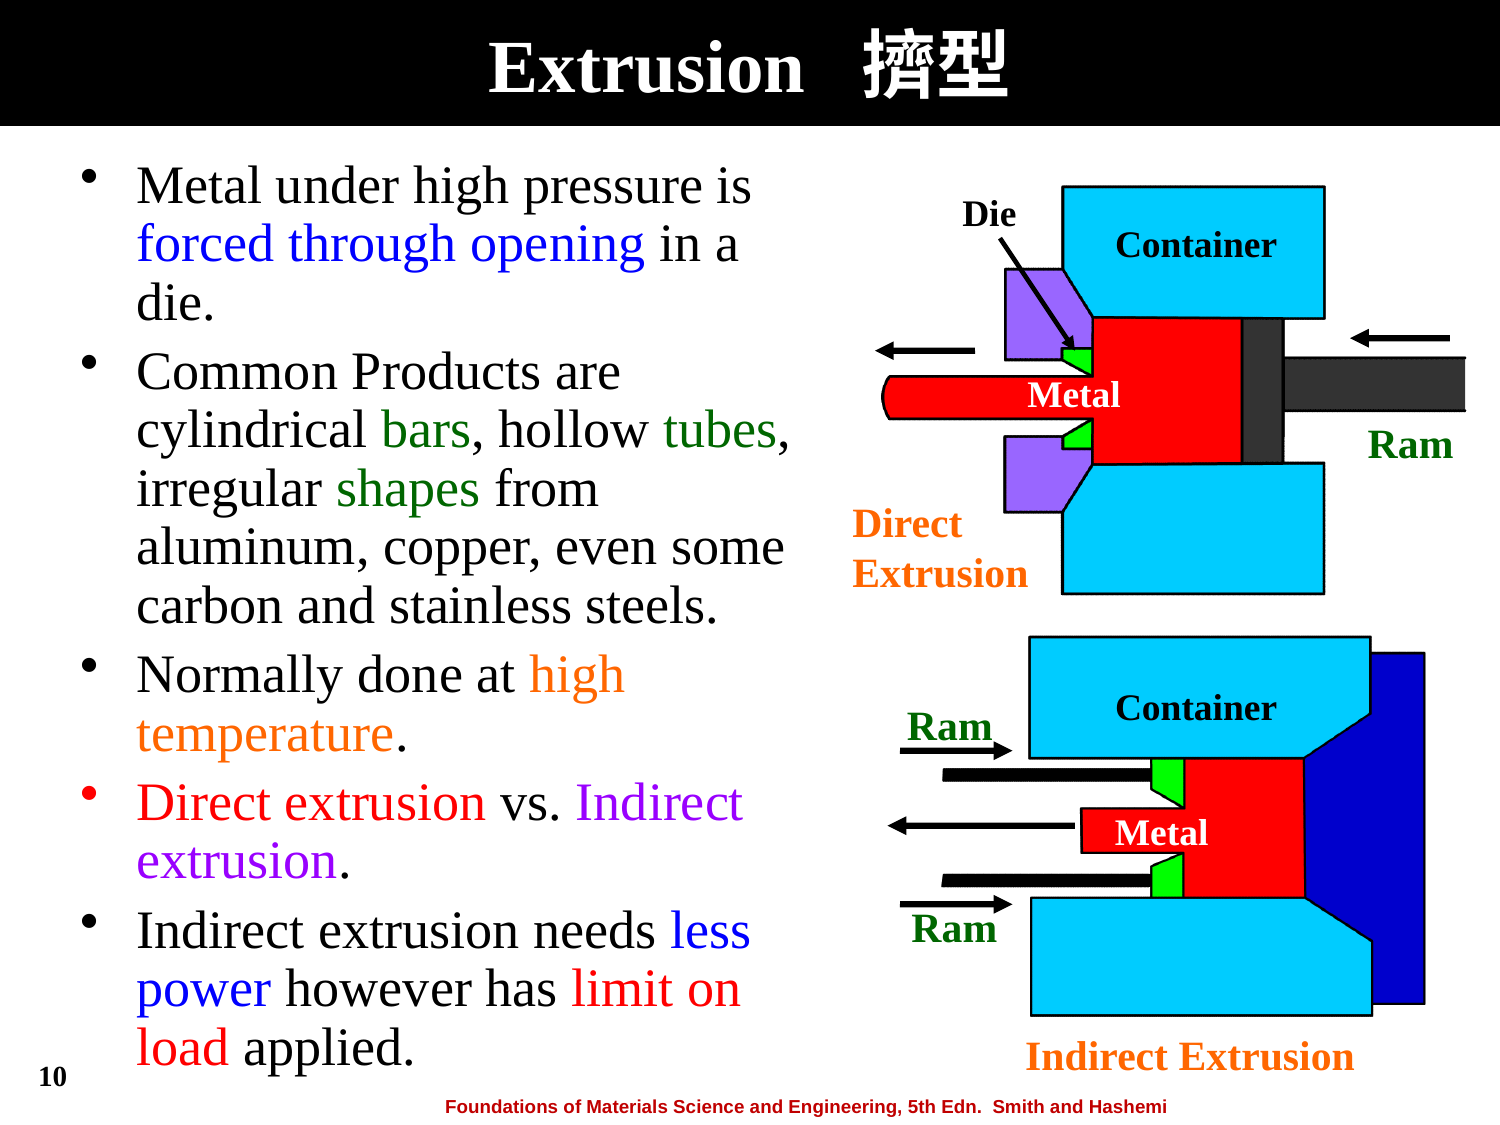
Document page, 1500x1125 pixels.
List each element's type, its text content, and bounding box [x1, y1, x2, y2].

text_box Indirect Extrusion [999, 1054, 1381, 1086]
title Extrusion 擠型 [0, 0, 1500, 126]
picture [762, 137, 1476, 1047]
list Metal under high pressure is forced through opening in a die. Common Products are cylindrical bars, hollow tubes, irregular shapes from aluminum, copper, even some carbon and stainless steels. Normally done at high temperature. Direct extrusion vs. Indirect extrusion. Indirect extrusion needs less power however has limit on load applied. [64, 149, 838, 1012]
slide_number 10 [0, 1049, 83, 1125]
